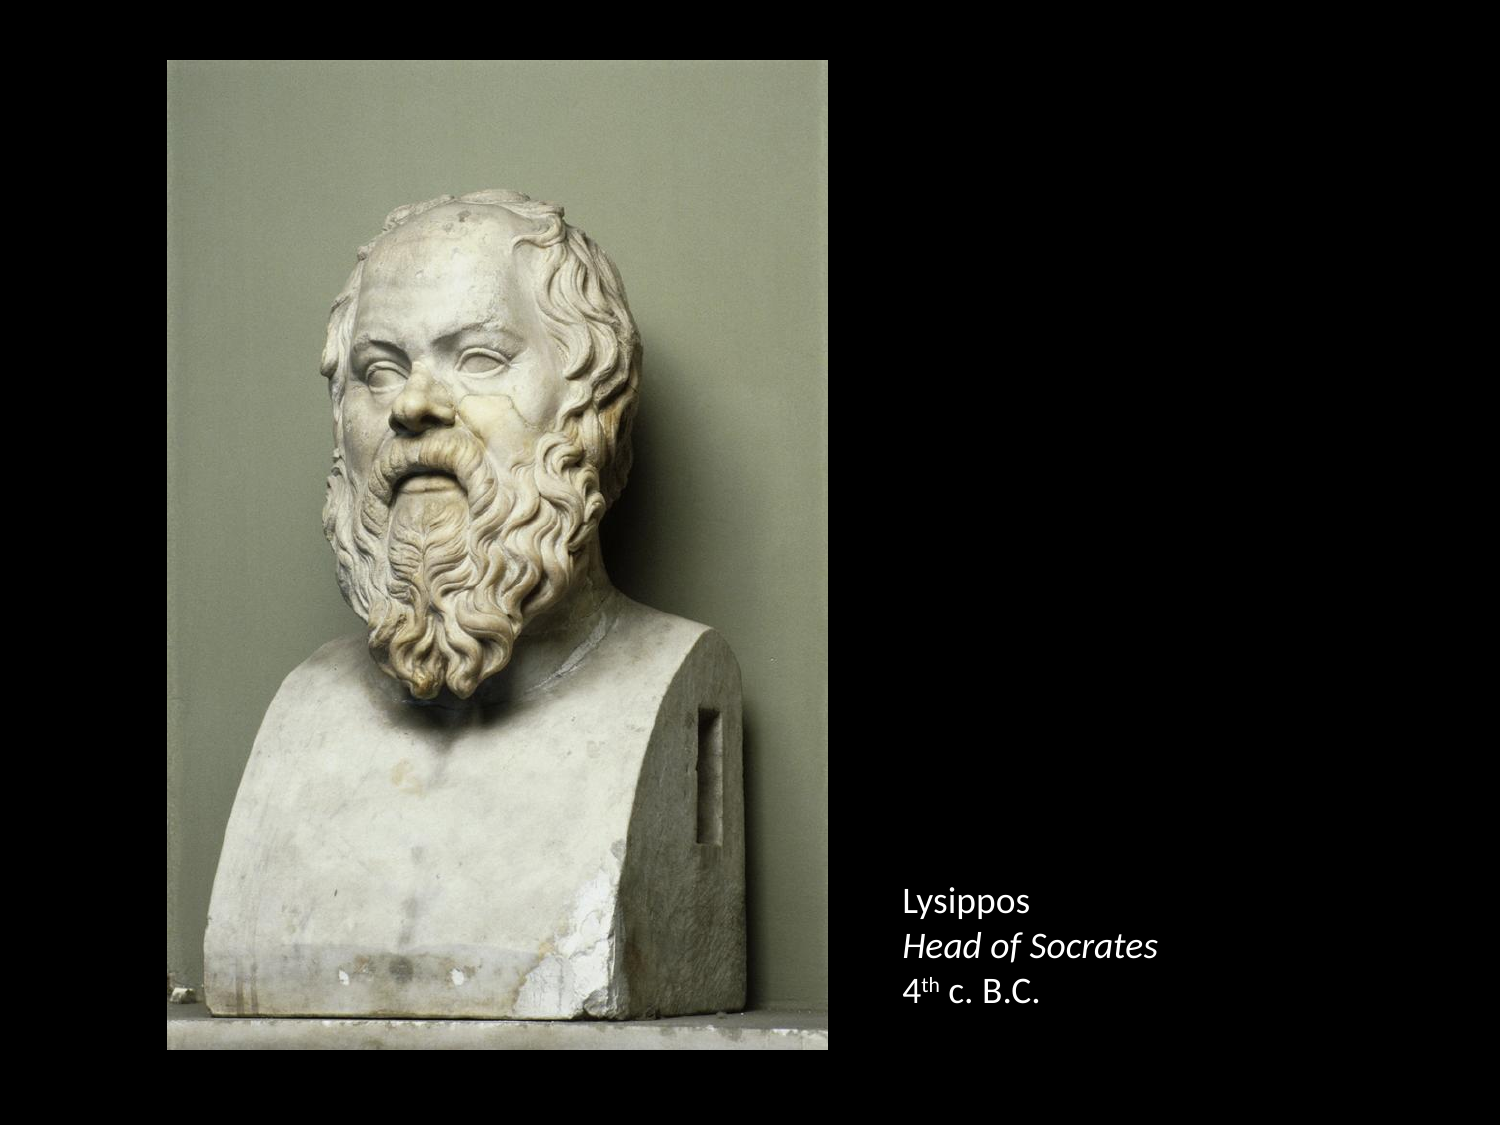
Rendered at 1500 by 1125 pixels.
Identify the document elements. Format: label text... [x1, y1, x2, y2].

picture [166, 60, 828, 1050]
text_box Lysippos Head of Socrates 4th c. B.C. [887, 868, 1182, 1019]
